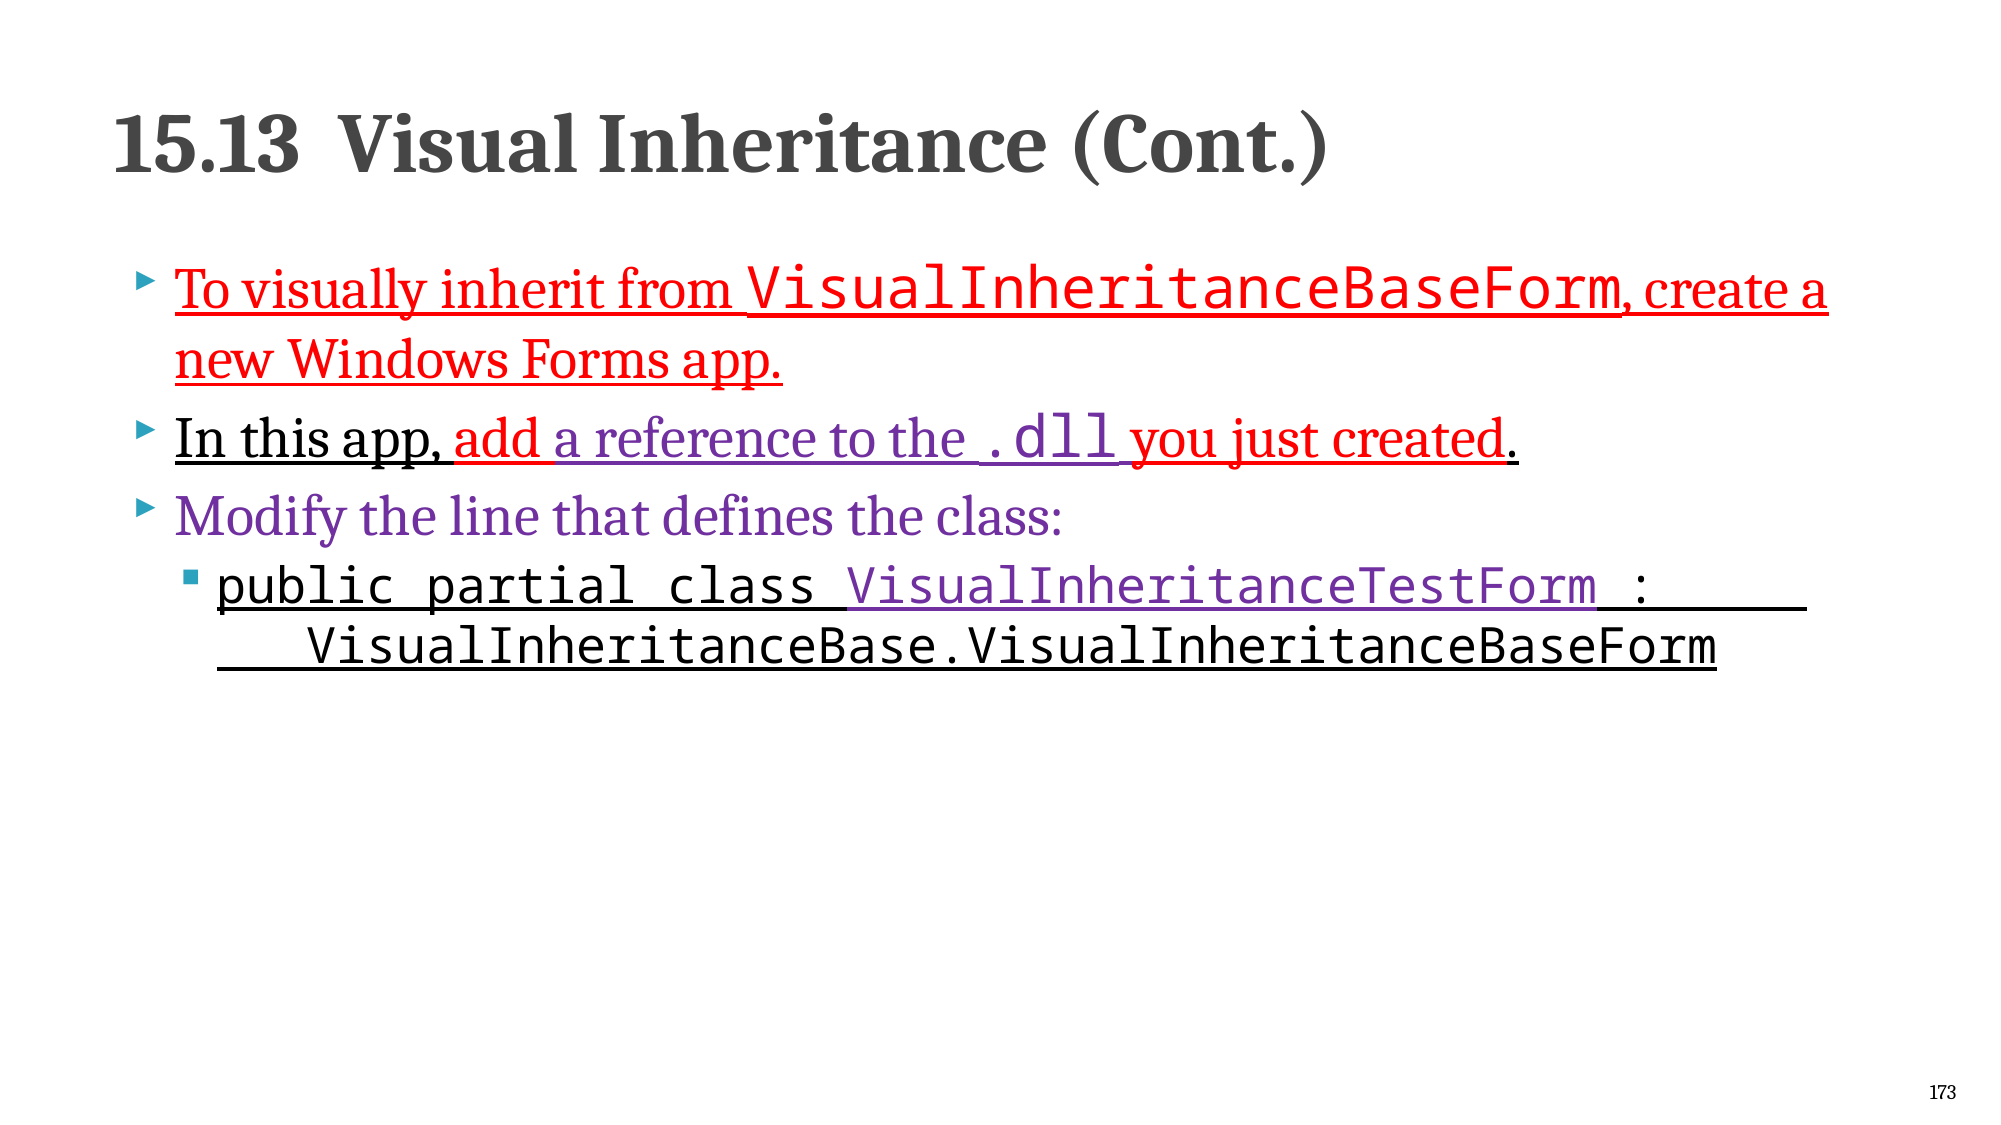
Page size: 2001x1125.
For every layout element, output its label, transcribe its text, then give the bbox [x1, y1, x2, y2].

list To visually inherit from VisualInheritanceBaseForm, create a new Windows Forms app. In this app, add a reference to the .dll you just created. Modify the line that defines the class: public partial class VisualInheritanceTestForm : VisualInheritanceBase.VisualInheritanceBaseForm [99, 242, 1900, 986]
title 15.13 Visual Inheritance (Cont.) [99, 45, 1900, 233]
slide_number 173 [1891, 1051, 1972, 1112]
